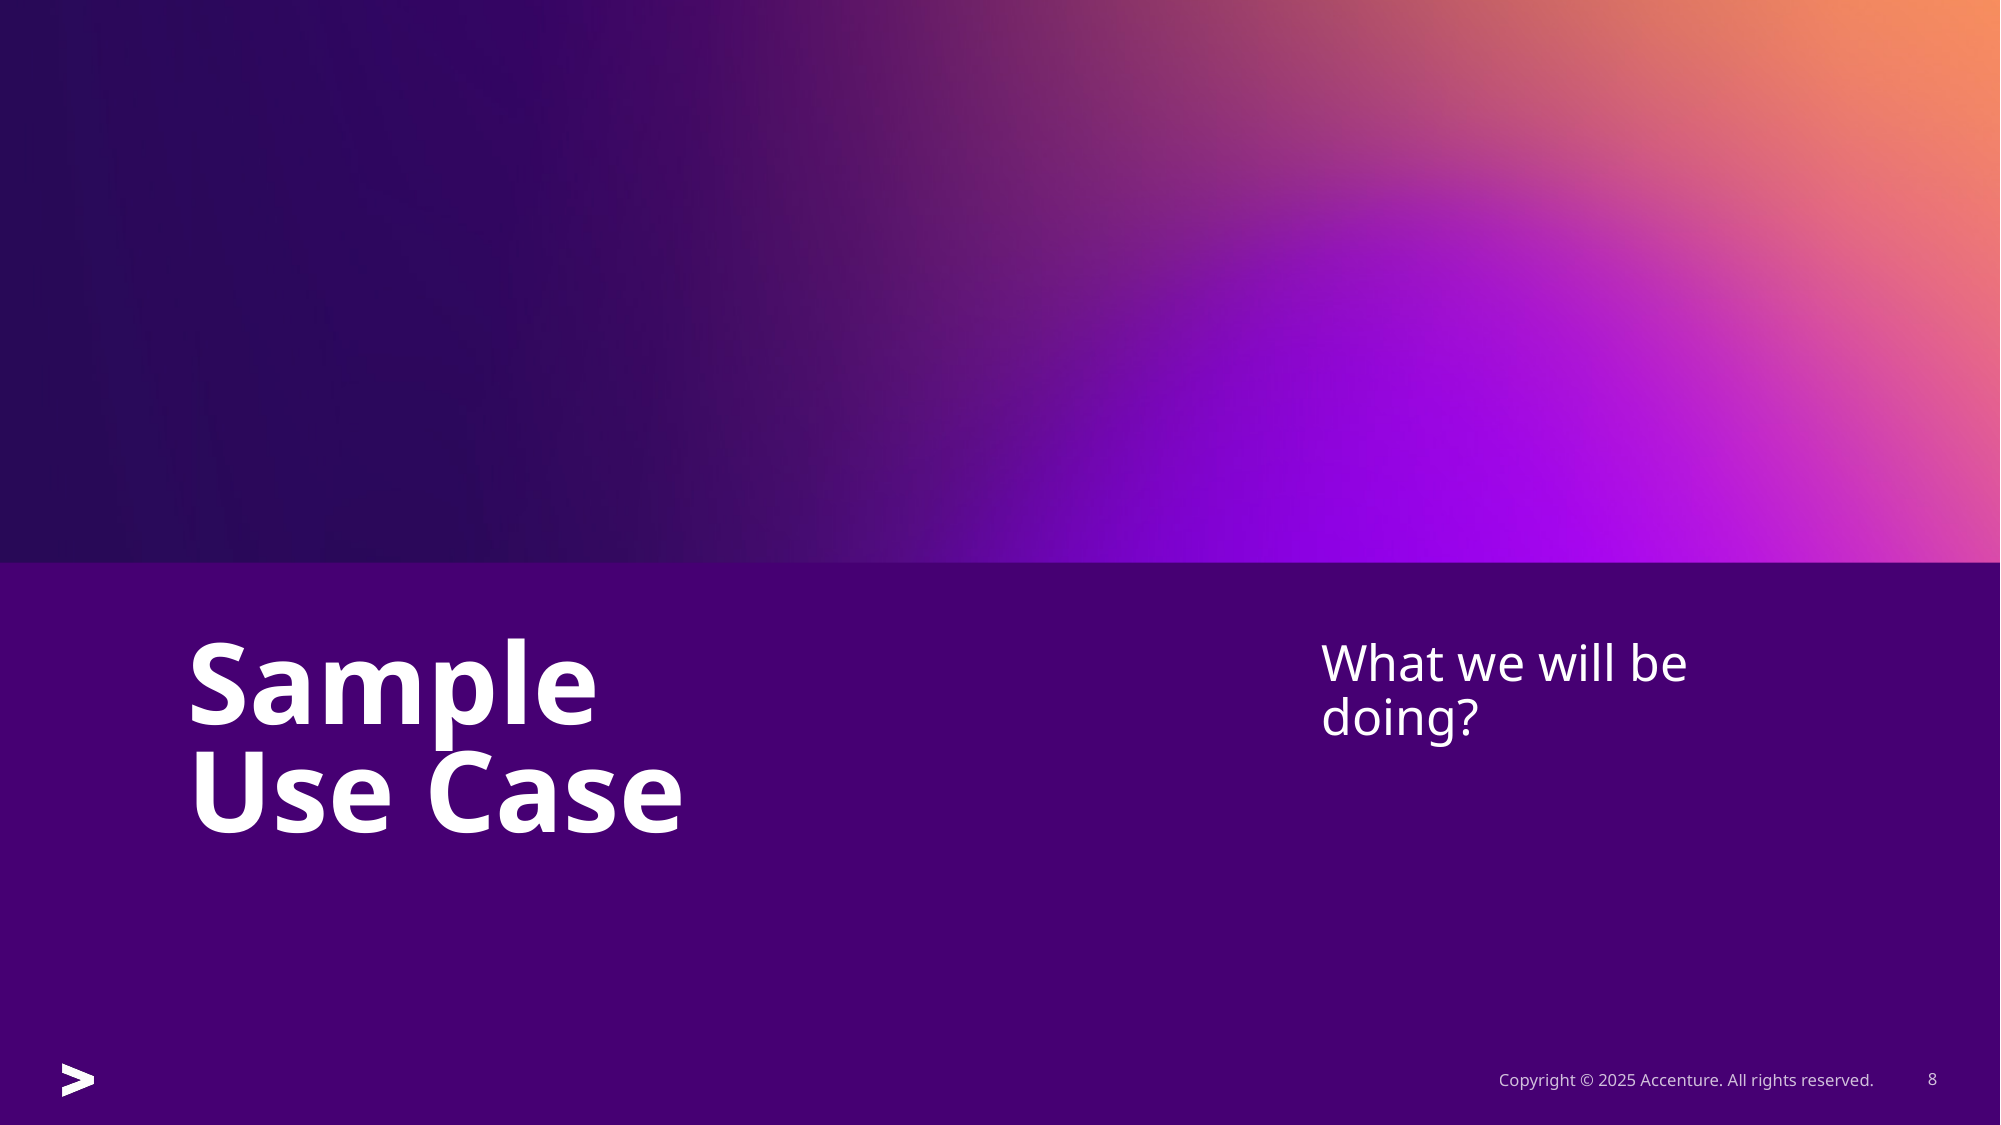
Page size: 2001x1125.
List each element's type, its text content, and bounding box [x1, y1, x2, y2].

picture [62, 1063, 94, 1097]
title Sample Use Case [187, 638, 1203, 999]
list What we will be doing? [1321, 638, 1813, 999]
picture [0, 0, 2000, 562]
